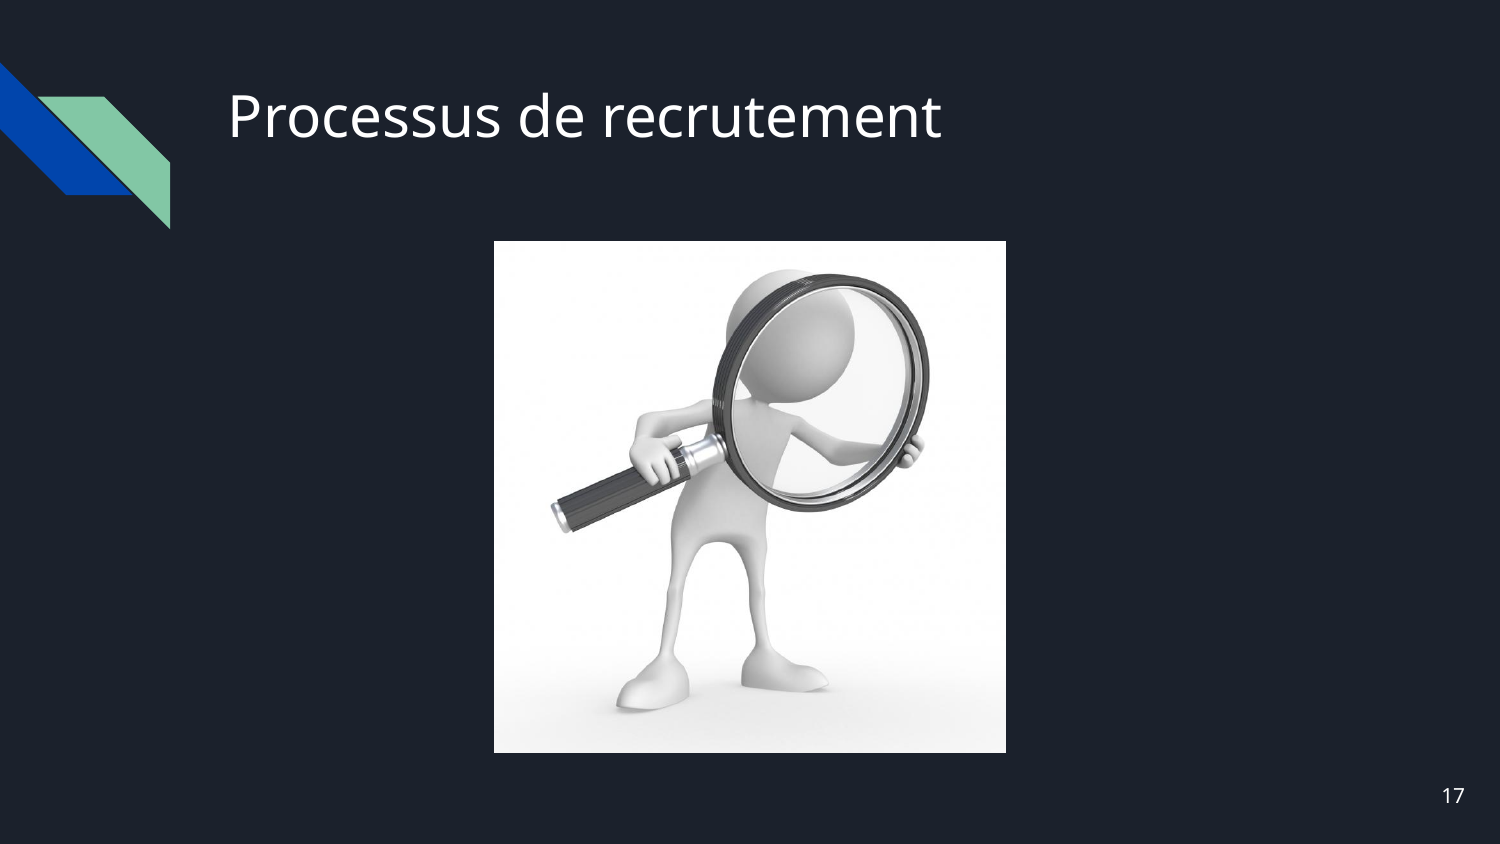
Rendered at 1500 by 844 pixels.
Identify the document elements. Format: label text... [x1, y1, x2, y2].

title Processus de recrutement [212, 64, 1368, 215]
slide_number ‹#› [1389, 764, 1480, 830]
picture [494, 241, 1006, 754]
